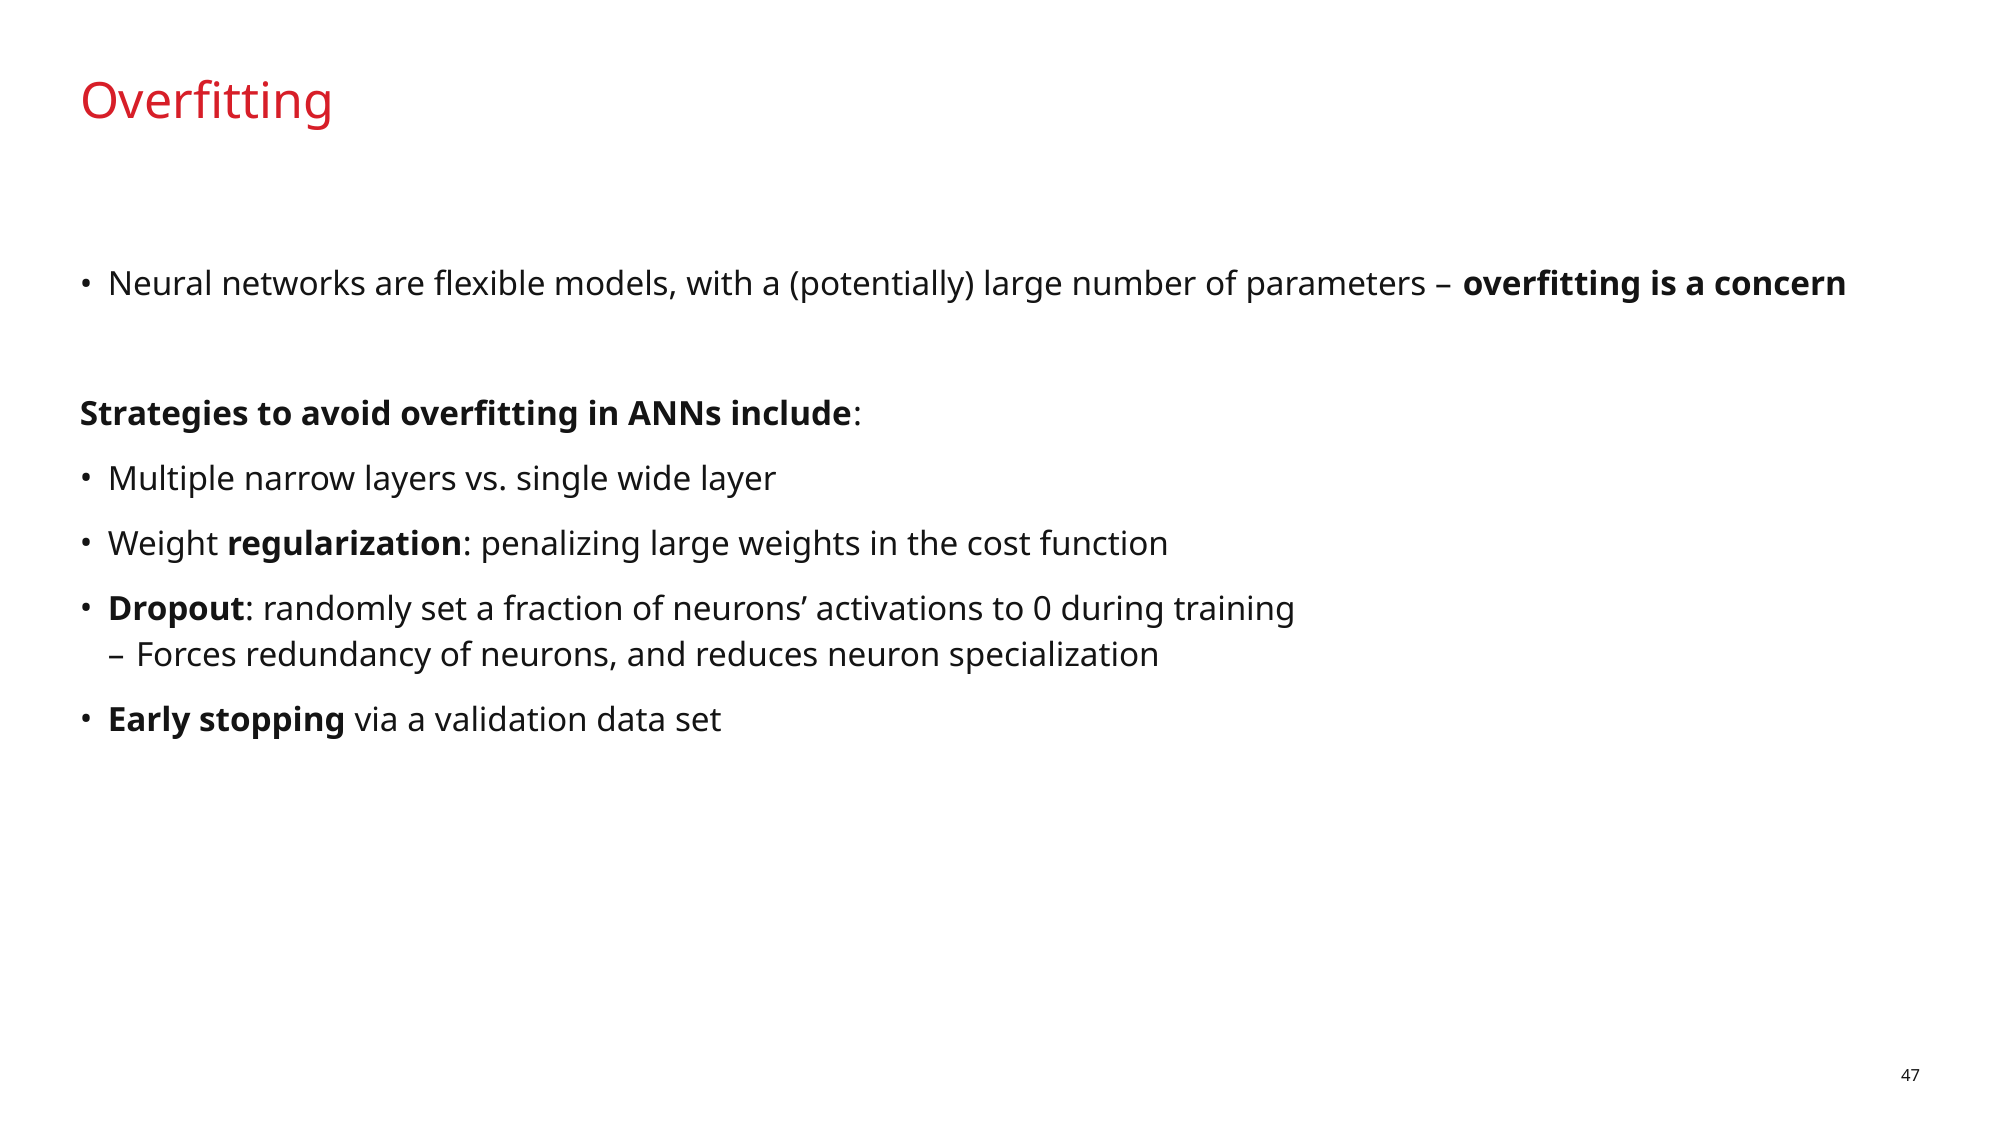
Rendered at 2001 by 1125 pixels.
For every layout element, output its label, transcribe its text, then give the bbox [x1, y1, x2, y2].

list Neural networks are flexible models, with a (potentially) large number of parameters – overfitting is a concern Strategies to avoid overfitting in ANNs include: Multiple narrow layers vs. single wide layer Weight regularization: penalizing large weights in the cost function Dropout: randomly set a fraction of neurons’ activations to 0 during training Forces redundancy of neurons, and reduces neuron specialization Early stopping via a validation data set [79, 262, 1920, 1012]
title Overfitting [80, 75, 1920, 240]
slide_number 47 [1839, 1050, 1920, 1088]
